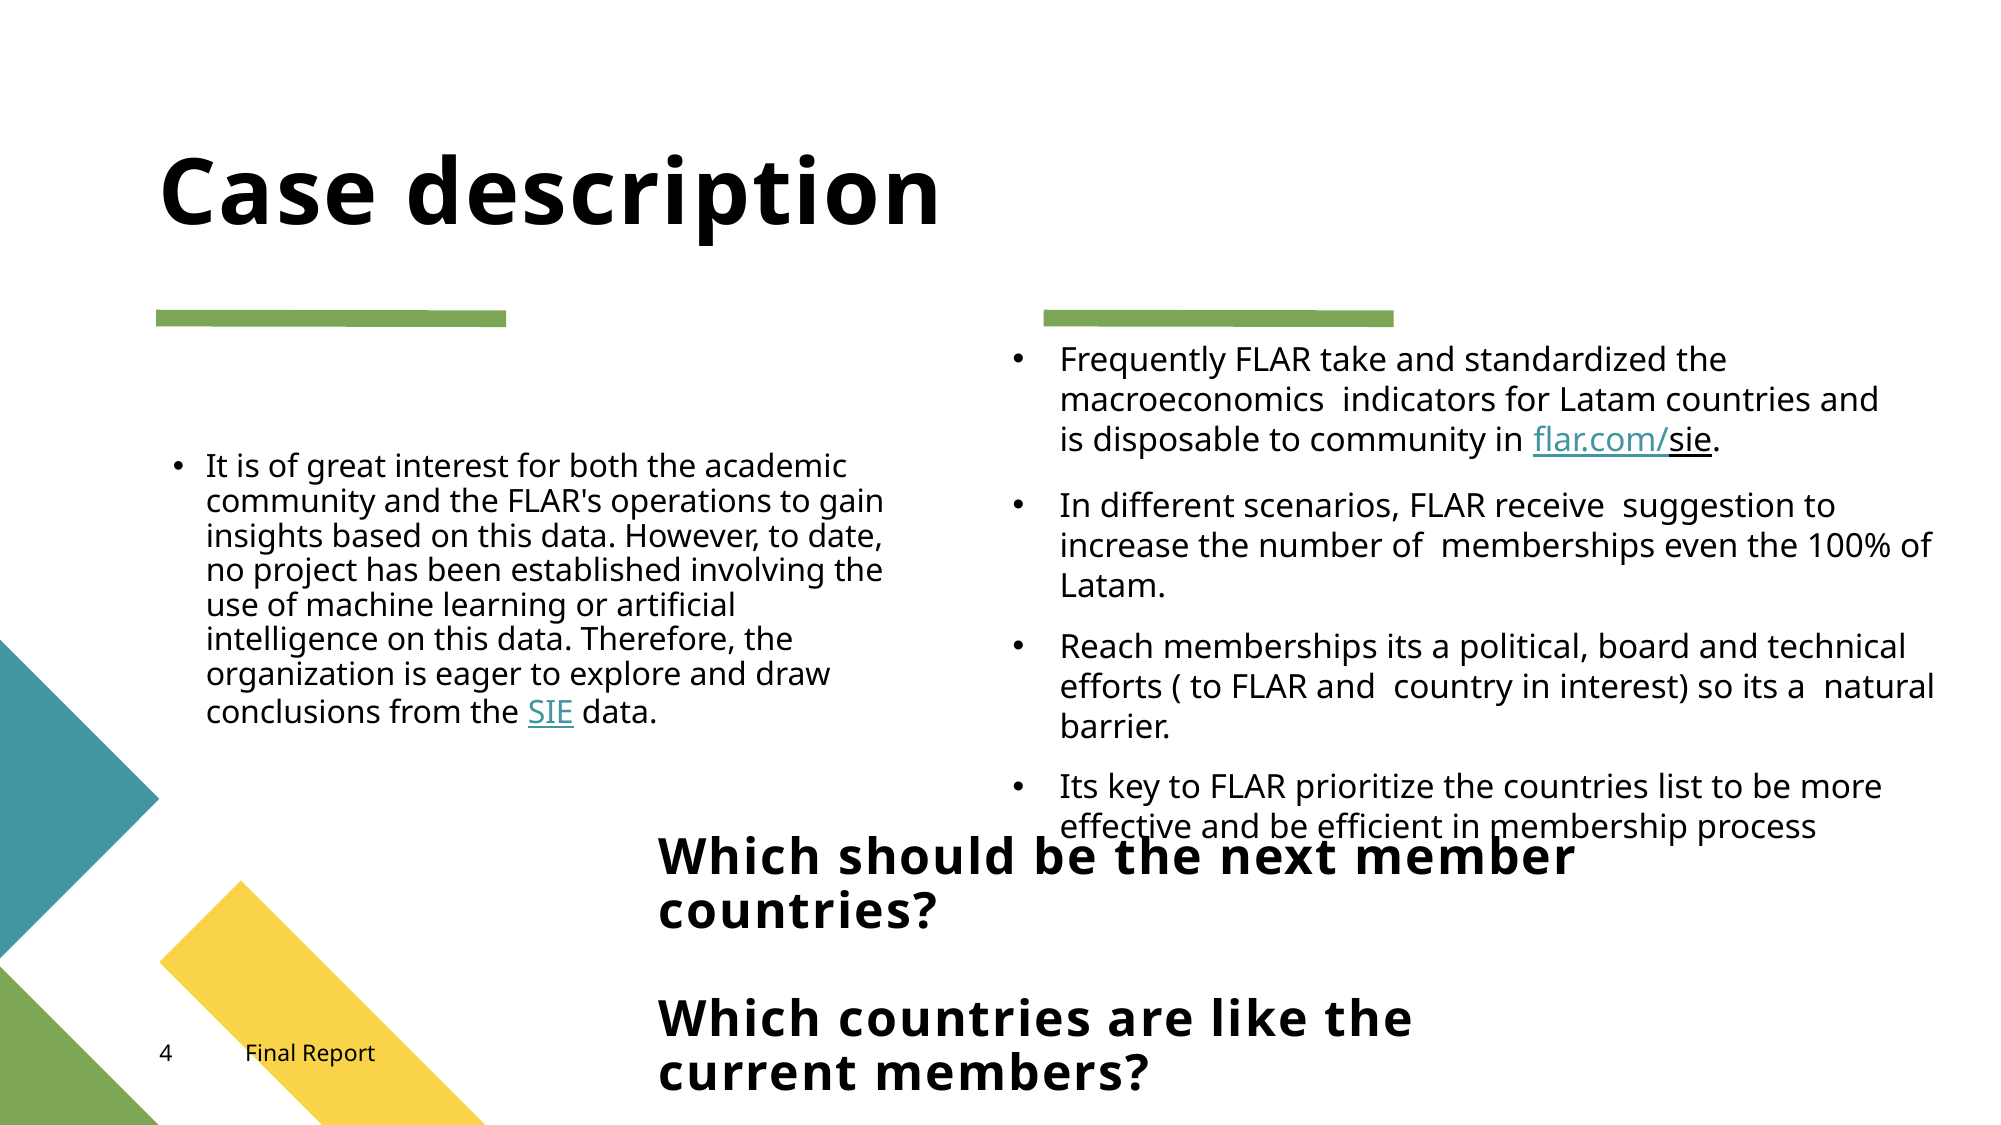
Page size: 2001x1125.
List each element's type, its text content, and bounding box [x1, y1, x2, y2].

title Case description [158, 23, 1826, 245]
text_box Which should be the next member countries? Which countries are like the current members? [658, 831, 1628, 1125]
text_box It is of great interest for both the academic community and the FLAR's operations to gain insights based on this data. However, to date, no project has been established involving the use of machine learning or artificial intelligence on this data. Therefore, the organization is eager to explore and draw conclusions from the SIE data. [158, 442, 909, 745]
footer Final Report [245, 1038, 491, 1080]
text_box Frequently FLAR take and standardized the macroeconomics indicators for Latam countries and is disposable to community in flar.com/sie. In different scenarios, FLAR receive suggestion to increase the number of memberships even the 100% of Latam. Reach memberships its a political, board and technical efforts ( to FLAR and country in interest) so its a natural barrier. Its key to FLAR prioritize the countries list to be more effective and be efficient in membership process [997, 331, 1998, 853]
slide_number 4 [159, 1038, 245, 1080]
